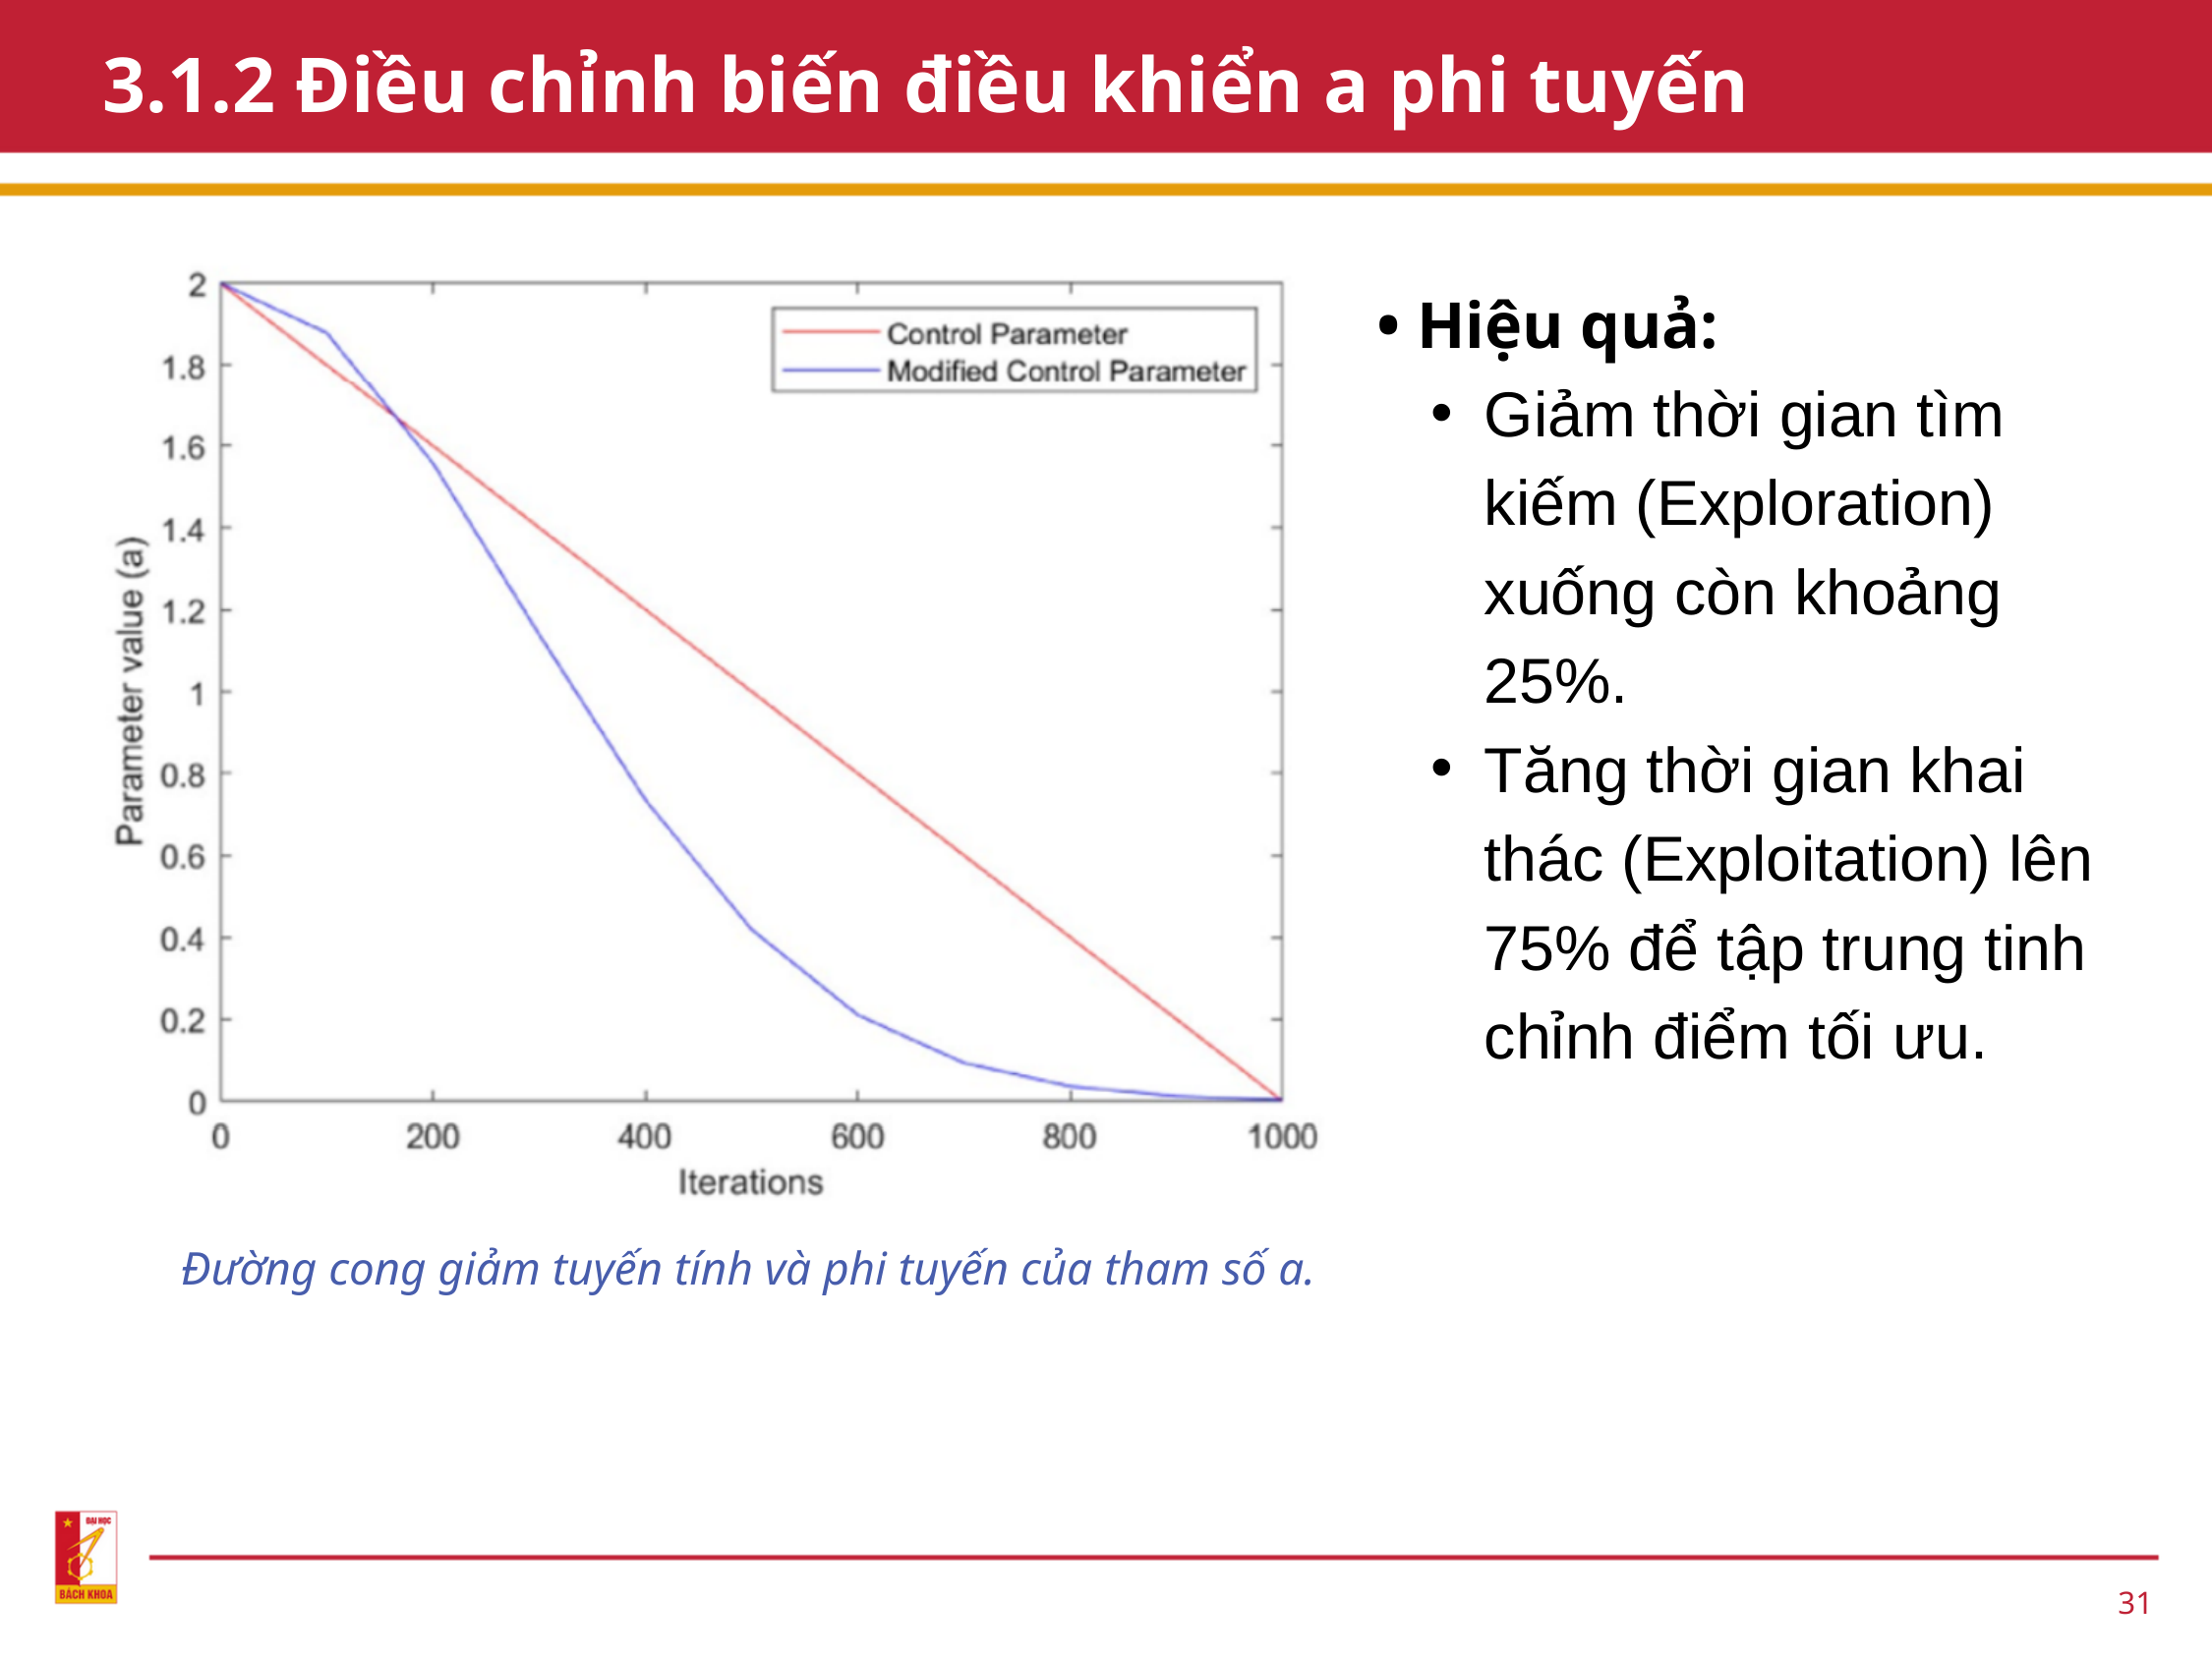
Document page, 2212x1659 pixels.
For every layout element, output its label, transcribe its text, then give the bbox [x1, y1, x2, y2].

text_box [86, 215, 1387, 1217]
text_box • Hiệu quả: Giảm thời gian tìm kiếm (Exploration) xuống còn khoảng 25%. Tăng thời gian khai thác (Exploitation) lên 75% để tập trung tinh chỉnh điểm tối ưu. [1376, 271, 2117, 1072]
text_box 31 [2118, 1577, 2154, 1621]
text_box Đường cong giảm tuyến tính và phi tuyến của tham số a. [179, 1230, 1330, 1294]
text_box [0, 0, 2212, 1659]
text_box 3.1.2 Điều chỉnh biến điều khiển a phi tuyến [102, 22, 2124, 128]
